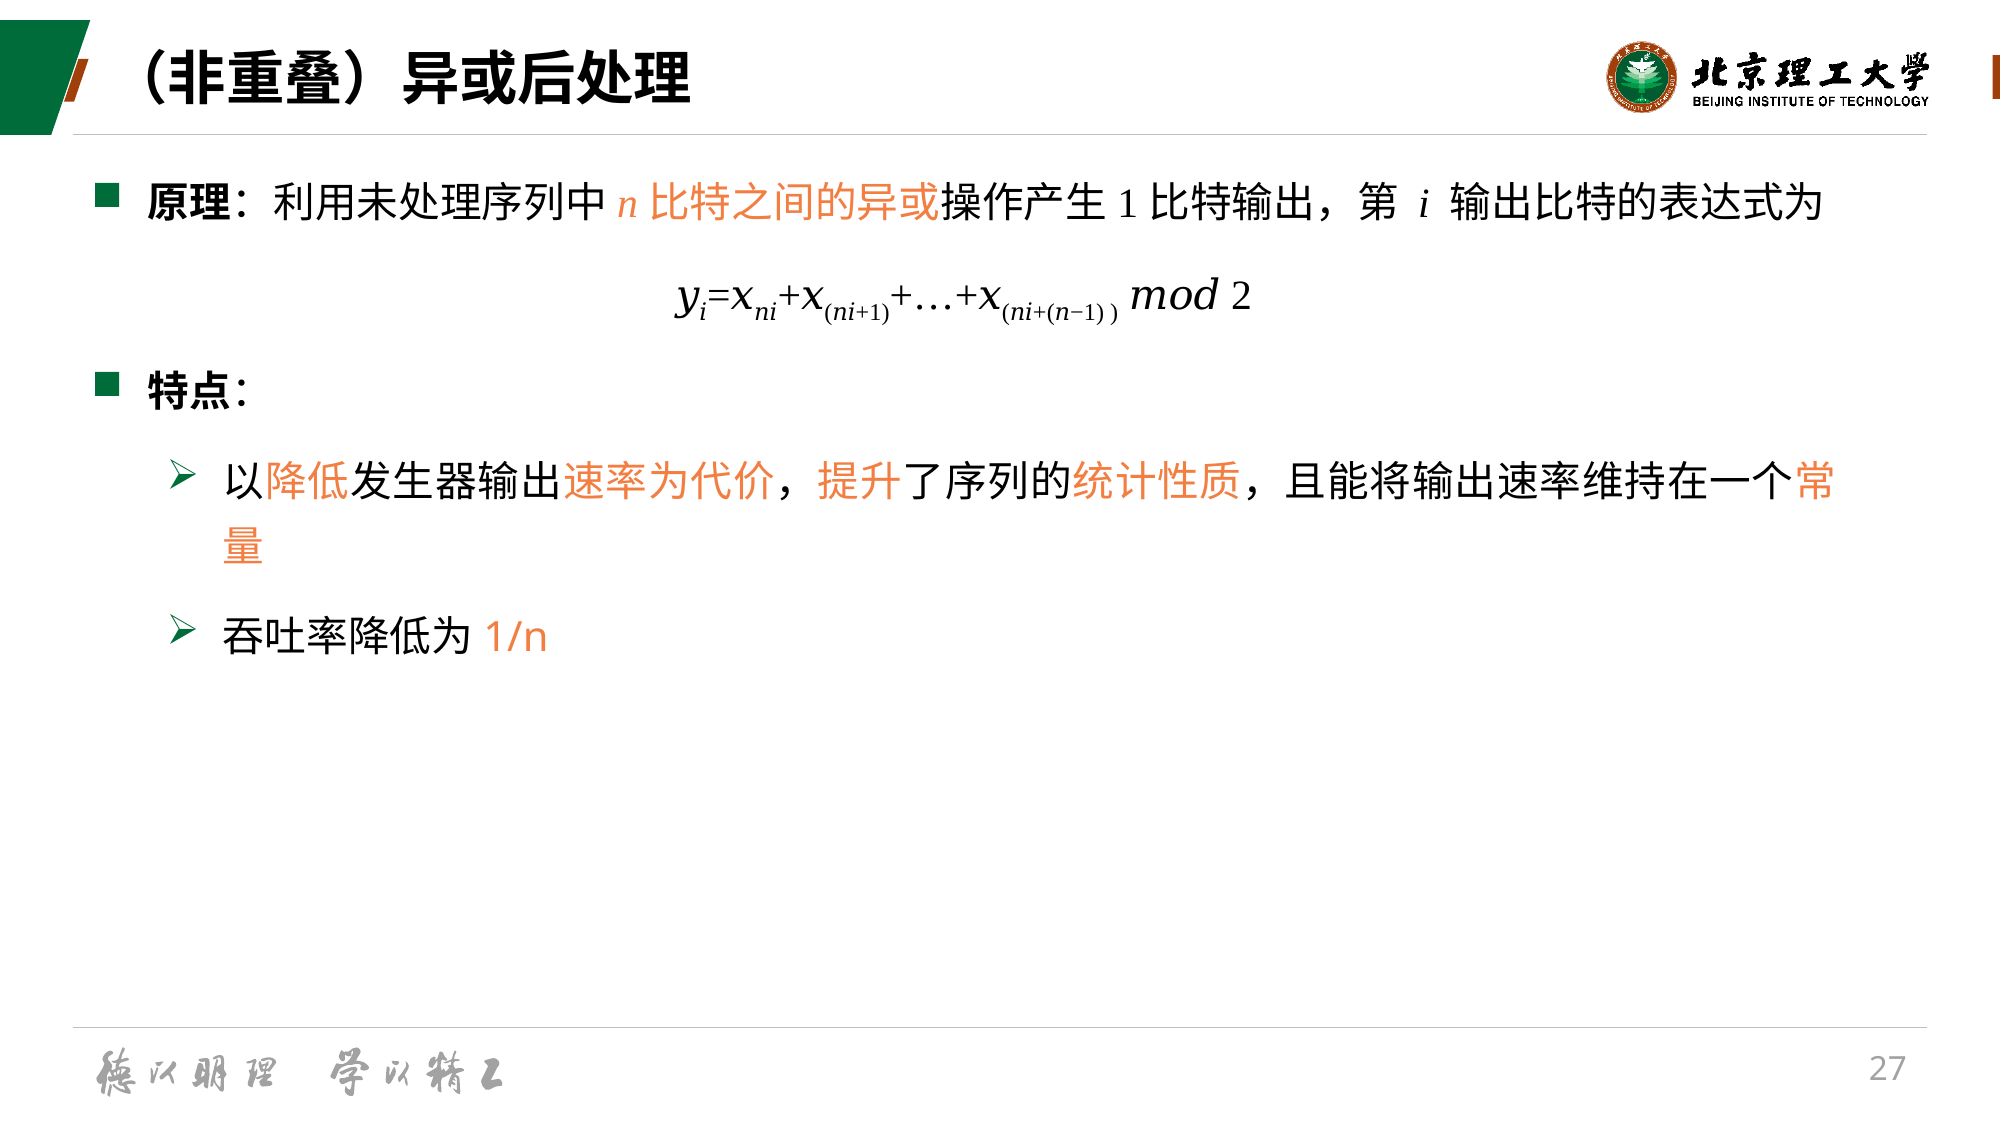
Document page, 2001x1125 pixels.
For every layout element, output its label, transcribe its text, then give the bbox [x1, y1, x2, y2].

text_box 原理：利用未处理序列中n比特之间的异或操作产生1比特输出，第 i 输出比特的表达式为 𝑦𝑖=𝑥𝑛𝑖+𝑥(𝑛𝑖+1)+…+𝑥(𝑛𝑖+(𝑛−1) ) 𝑚𝑜𝑑 2 特点： 以降低发生器输出速率为代价，提升了序列的统计性质，且能将输出速率维持在一个常量 吞吐率降低为1/n [76, 153, 1851, 668]
title （非重叠）异或后处理 [94, 40, 1513, 120]
picture [1606, 41, 1929, 113]
